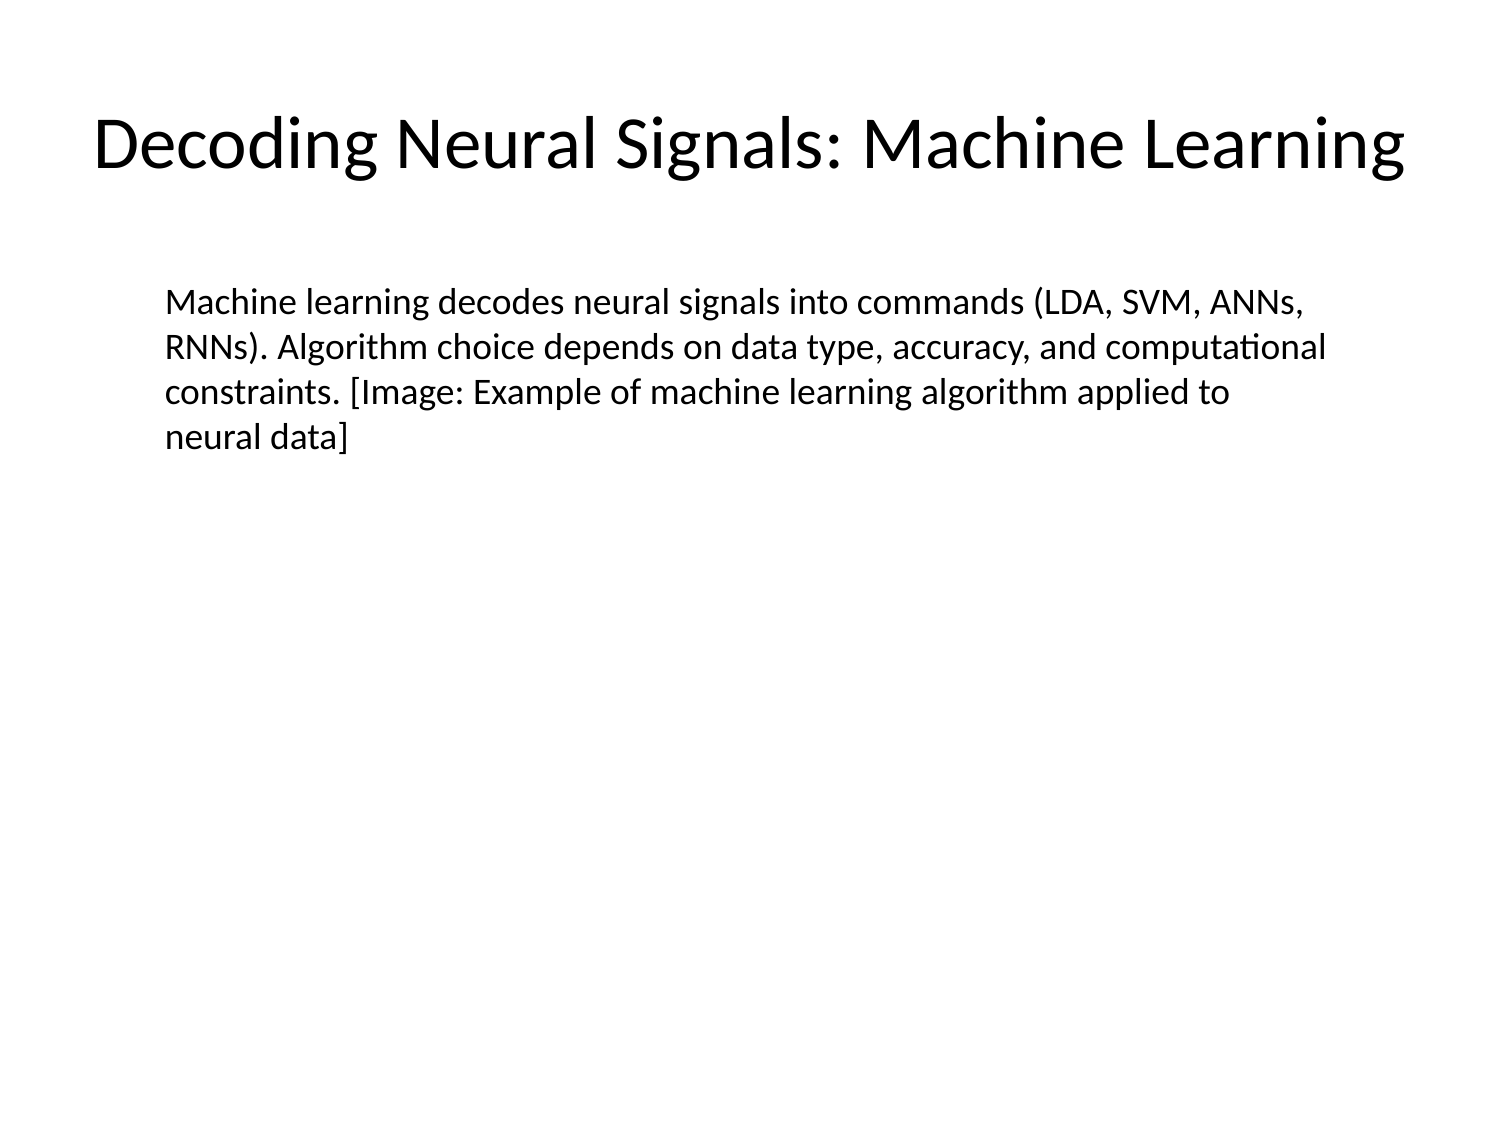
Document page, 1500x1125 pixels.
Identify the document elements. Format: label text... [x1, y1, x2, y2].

title Decoding Neural Signals: Machine Learning [75, 45, 1425, 233]
text_box Machine learning decodes neural signals into commands (LDA, SVM, ANNs, RNNs). Algorithm choice depends on data type, accuracy, and computational constraints. [Image: Example of machine learning algorithm applied to neural data] [149, 224, 1350, 465]
